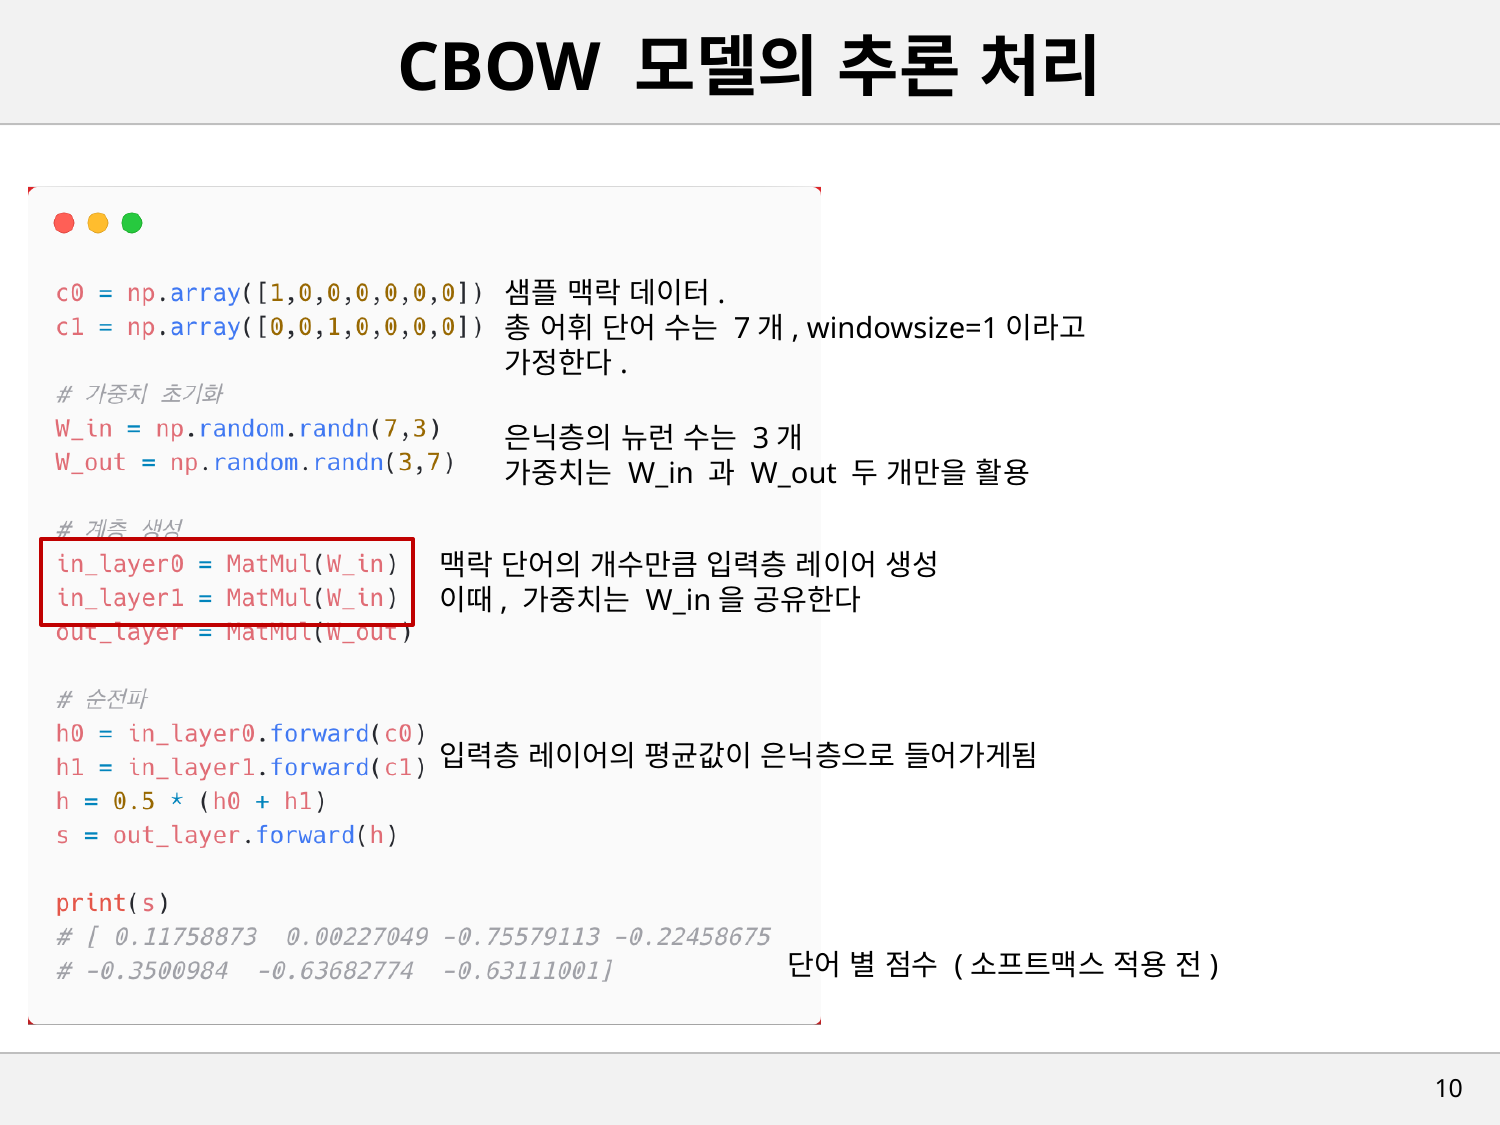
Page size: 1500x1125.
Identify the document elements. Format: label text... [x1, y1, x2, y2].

text_box 샘플 맥락 데이터. 총 어휘 단어 수는 7개, windowsize=1이라고 가정한다. [826, 267, 1188, 387]
text_box 입력층 레이어의 평균값이 은닉층으로 들어가게됨 [826, 729, 1122, 780]
text_box 단어 별 점수 (소프트맥스 적용 전) [826, 938, 1470, 989]
title CBOW 모델의 추론 처리 [0, 26, 1500, 101]
picture [27, 186, 822, 1026]
text_box 은닉층의 뉴런 수는 3개 가중치는 W_in 과 W_out 두 개만을 활용 [826, 411, 1188, 497]
slide_number 9 [1163, 1063, 1478, 1117]
text_box 맥락 단어의 개수만큼 입력층 레이어 생성 이때, 가중치는 W_in을 공유한다 [826, 538, 1122, 624]
